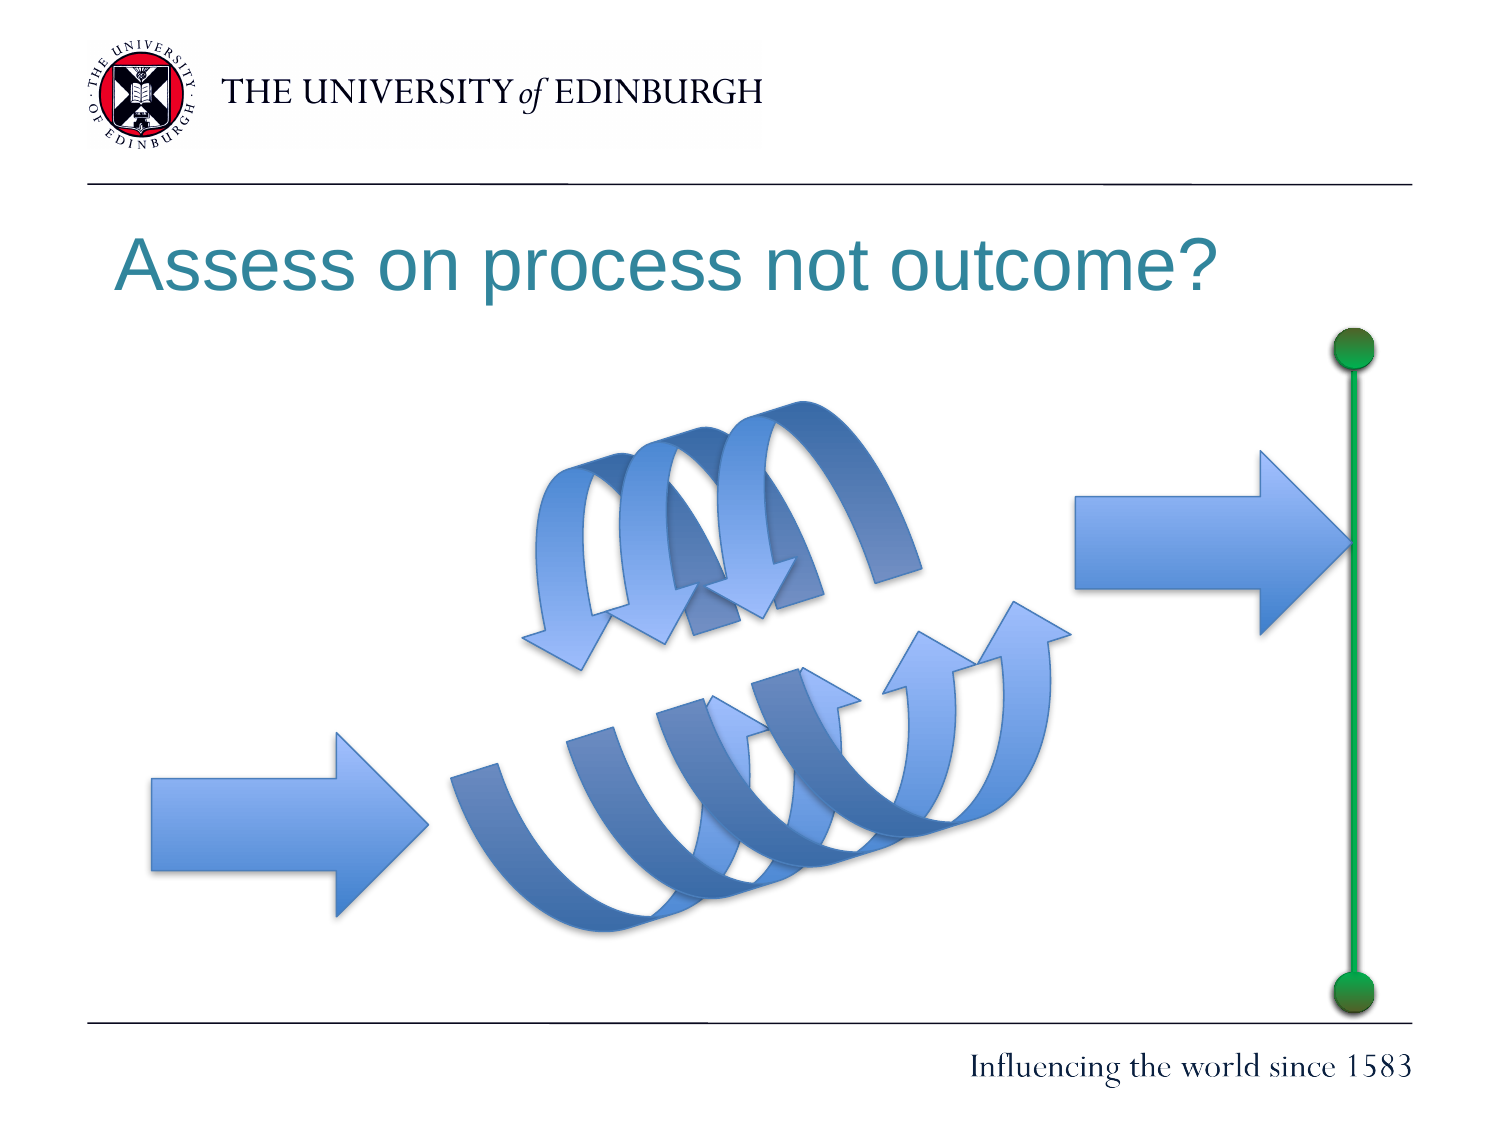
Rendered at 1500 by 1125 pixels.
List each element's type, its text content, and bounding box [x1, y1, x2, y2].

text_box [1335, 328, 1375, 1012]
text_box Assess on process not outcome? [100, 208, 1353, 313]
picture [87, 40, 762, 149]
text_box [151, 424, 1330, 918]
picture [969, 1046, 1413, 1088]
